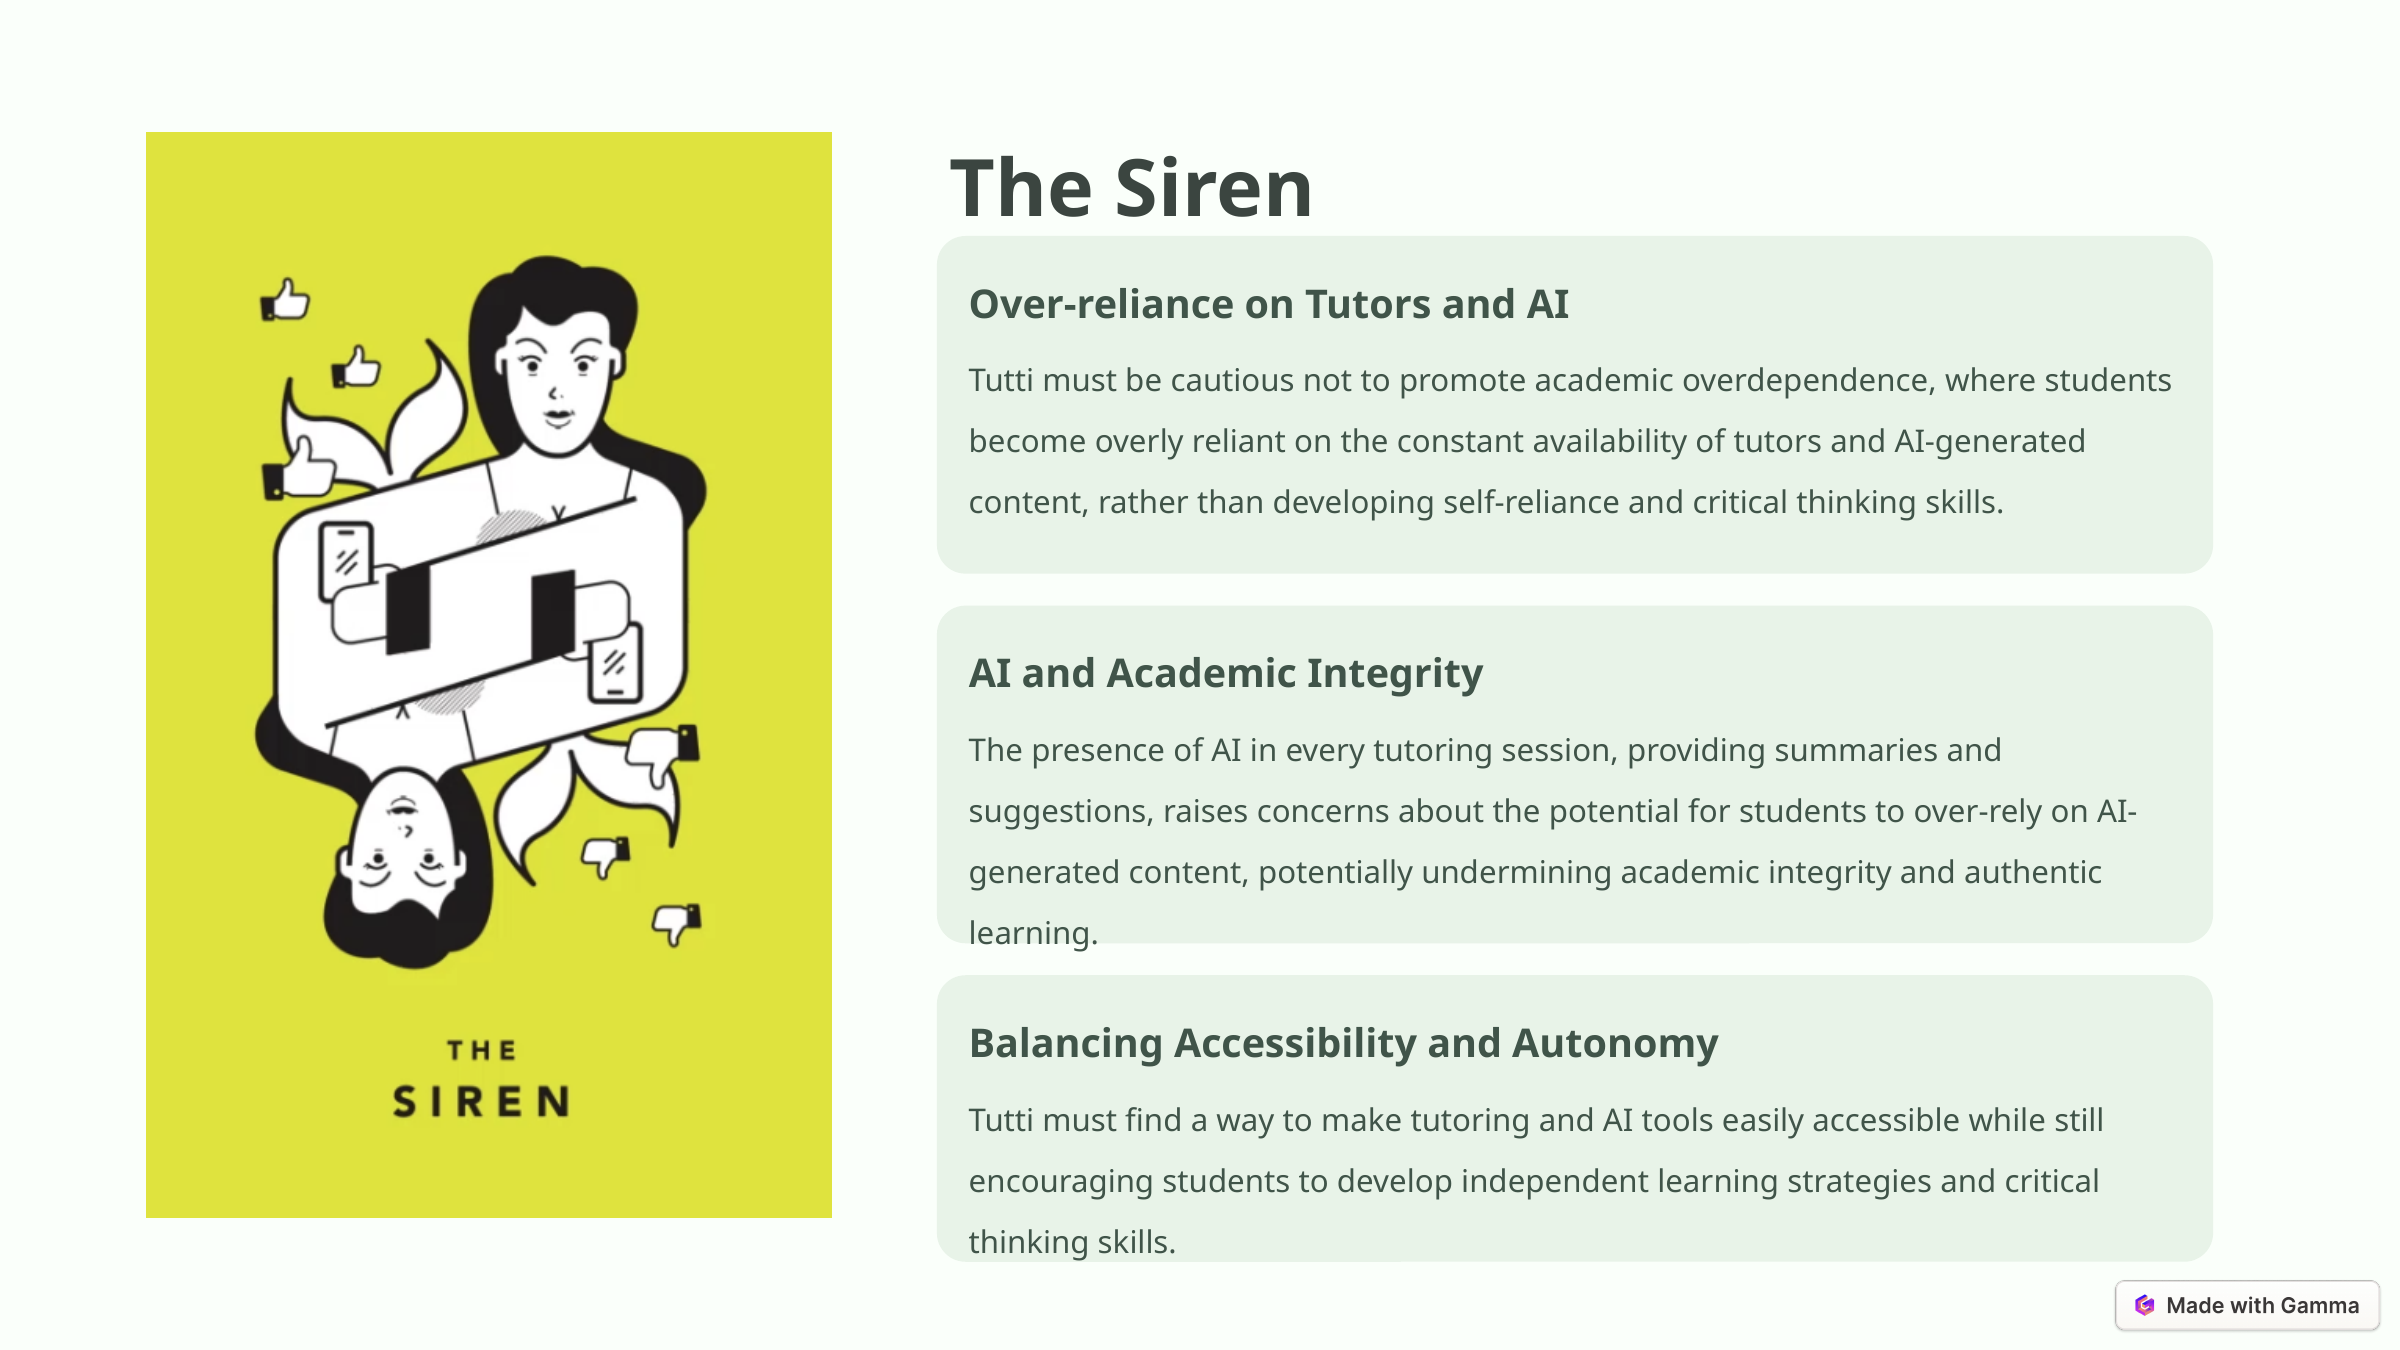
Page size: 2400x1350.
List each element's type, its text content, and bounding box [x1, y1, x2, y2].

text_box [936, 235, 2214, 574]
text_box [936, 605, 2214, 944]
text_box The Siren [949, 113, 1749, 213]
text_box AI and Academic Integrity [968, 637, 1502, 688]
text_box Tutti must find a way to make tutoring and AI tools easily accessible while still encouraging students to develop independent learning strategies and critical thinking skills. [968, 1076, 2182, 1230]
text_box Over-reliance on Tutors and AI [968, 267, 1595, 318]
text_box Tutti must be cautious not to promote academic overdependence, where students become overly reliant on the constant availability of tutors and AI-generated content, rather than developing self-reliance and critical thinking skills. [968, 337, 2182, 542]
picture [2106, 1271, 2389, 1339]
picture [146, 132, 832, 1218]
text_box The presence of AI in every tutoring session, providing summaries and suggestions, raises concerns about the potential for students to over-rely on AI-generated content, potentially undermining academic integrity and authentic learning. [968, 706, 2182, 912]
text_box [936, 975, 2214, 1262]
text_box Balancing Accessibility and Autonomy [968, 1007, 1748, 1058]
